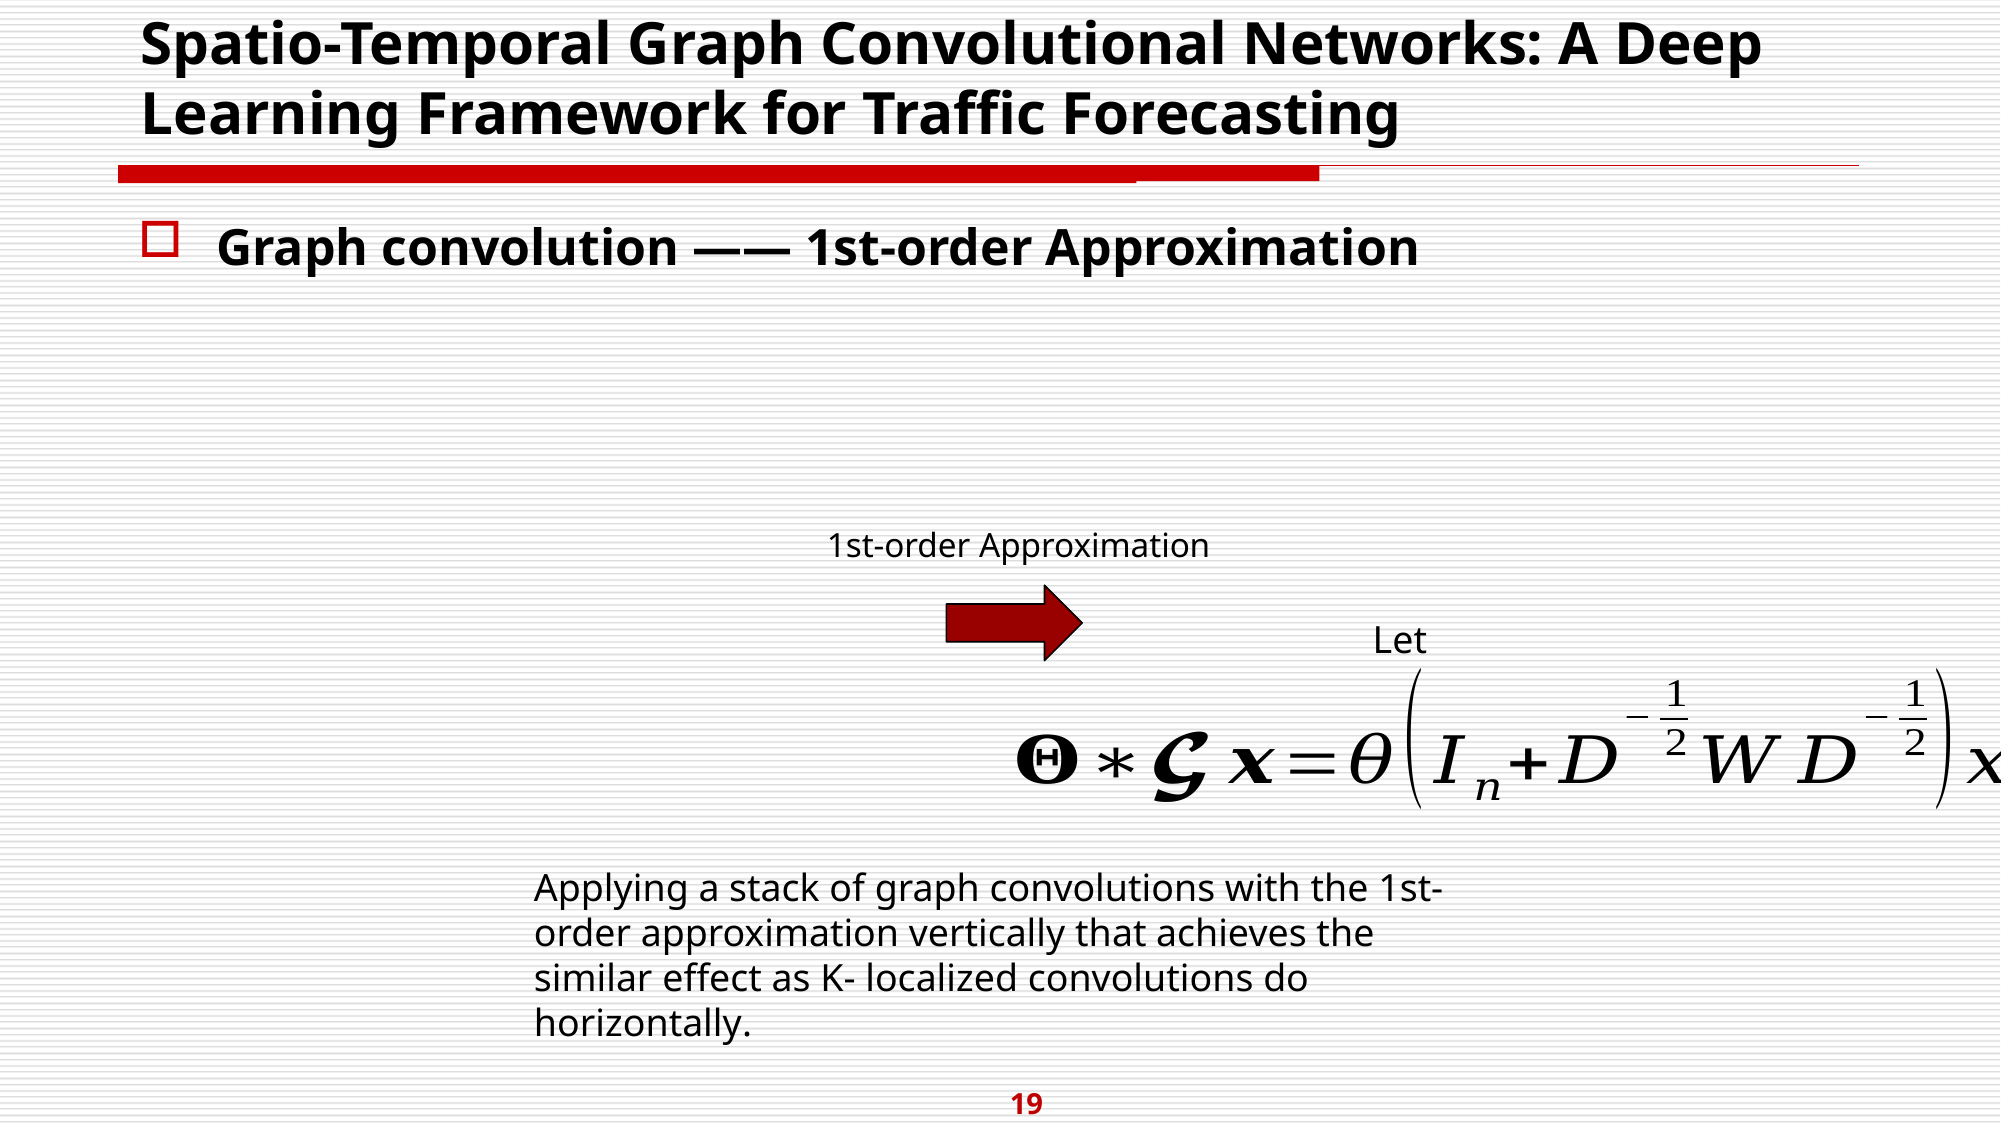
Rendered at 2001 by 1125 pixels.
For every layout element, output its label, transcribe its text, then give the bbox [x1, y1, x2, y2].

list Graph convolution —— 1st-order Approximation [123, 208, 1874, 988]
text_box 1st-order Approximation [812, 516, 1009, 572]
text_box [1014, 375, 2000, 815]
text_box [946, 604, 1009, 642]
title Spatio-Temporal Graph Convolutional Networks: A Deep Learning Framework for Traffic Forecasting [125, 7, 1876, 154]
text_box Applying a stack of graph convolutions with the 1st-order approximation vertically that achieves the similar effect as K- localized convolutions do horizontally. [519, 856, 1483, 1052]
picture [0, 0, 2001, 1125]
slide_number 19 [624, 1078, 1059, 1125]
